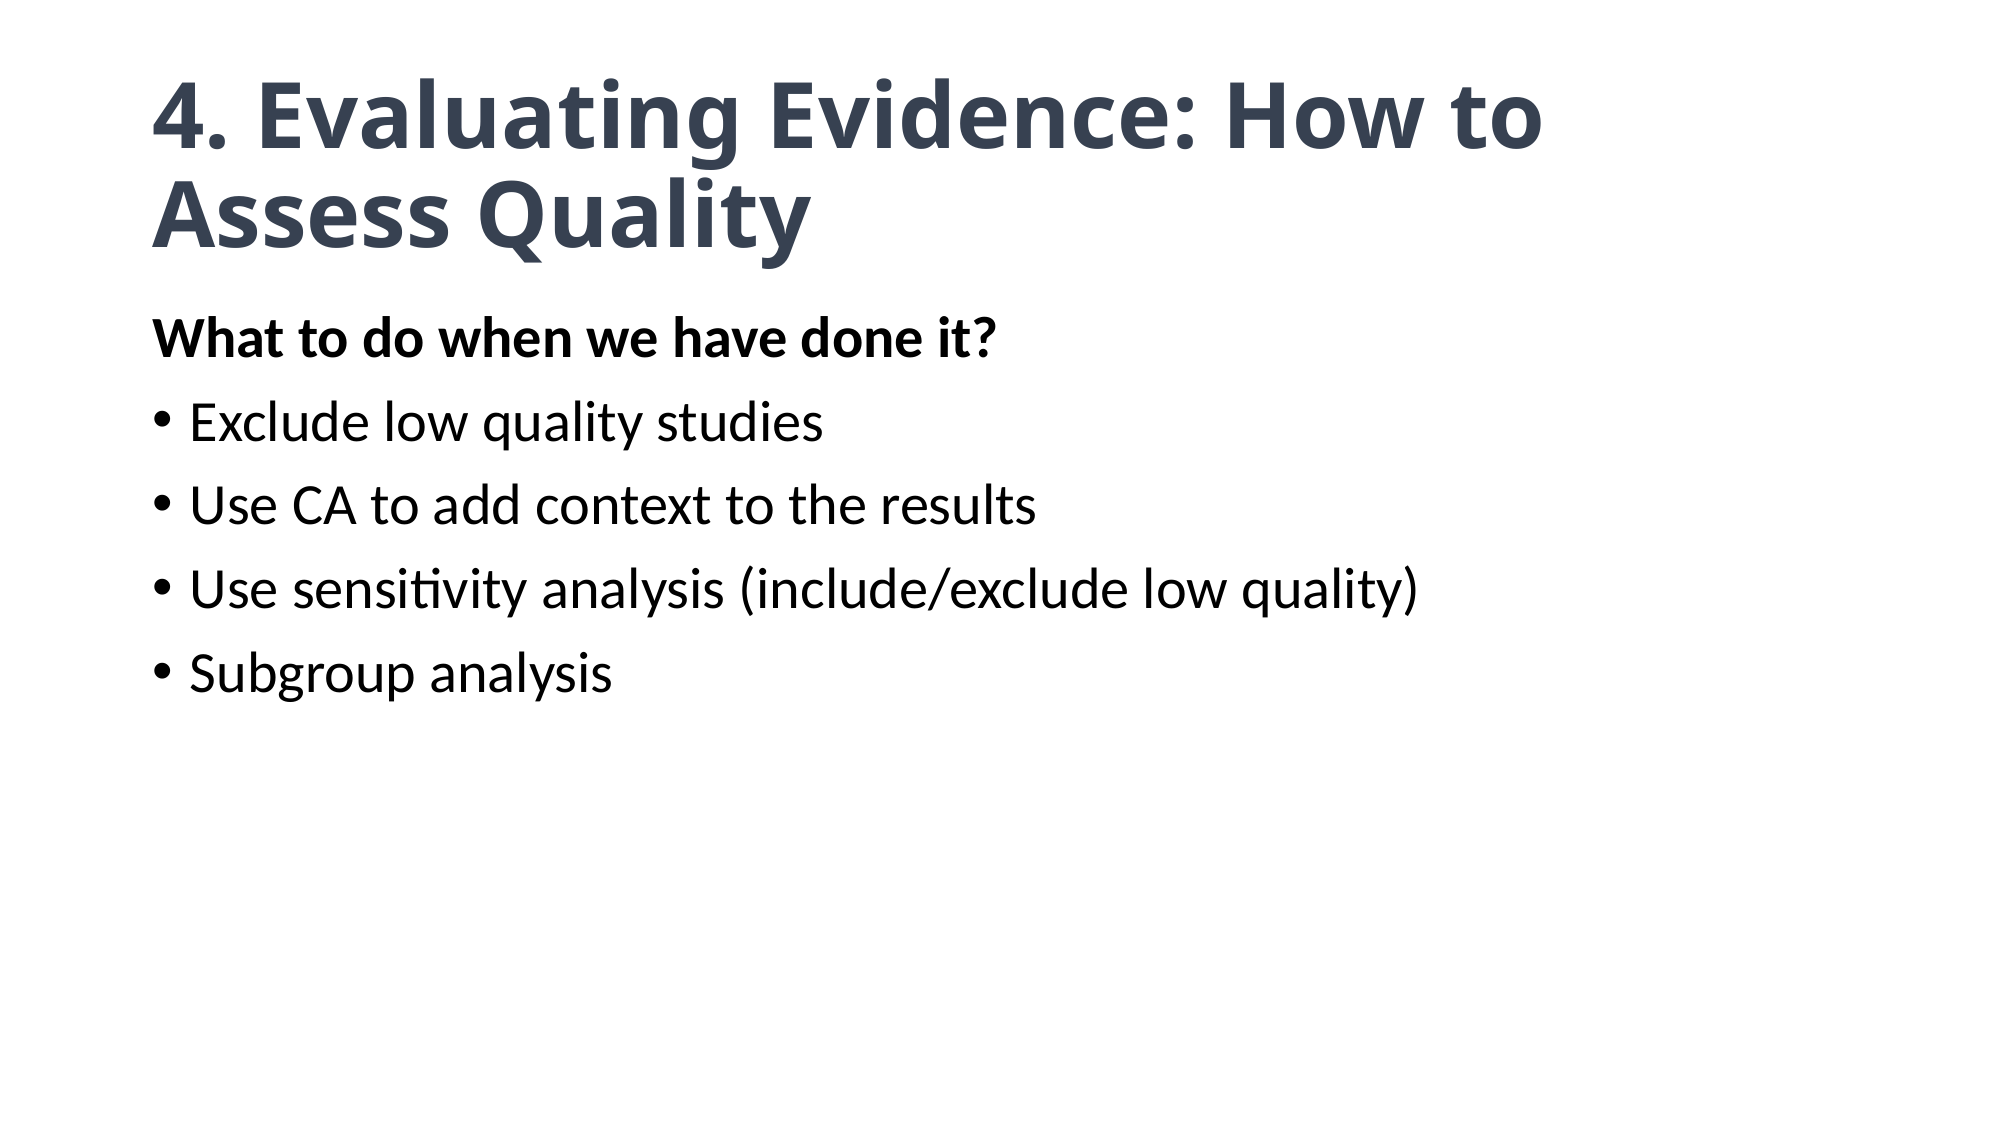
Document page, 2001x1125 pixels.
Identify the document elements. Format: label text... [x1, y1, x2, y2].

list What to do when we have done it? Exclude low quality studies Use CA to add context to the results Use sensitivity analysis (include/exclude low quality) Subgroup analysis [137, 299, 1863, 1014]
title 4. Evaluating Evidence: How to Assess Quality [137, 59, 1863, 278]
